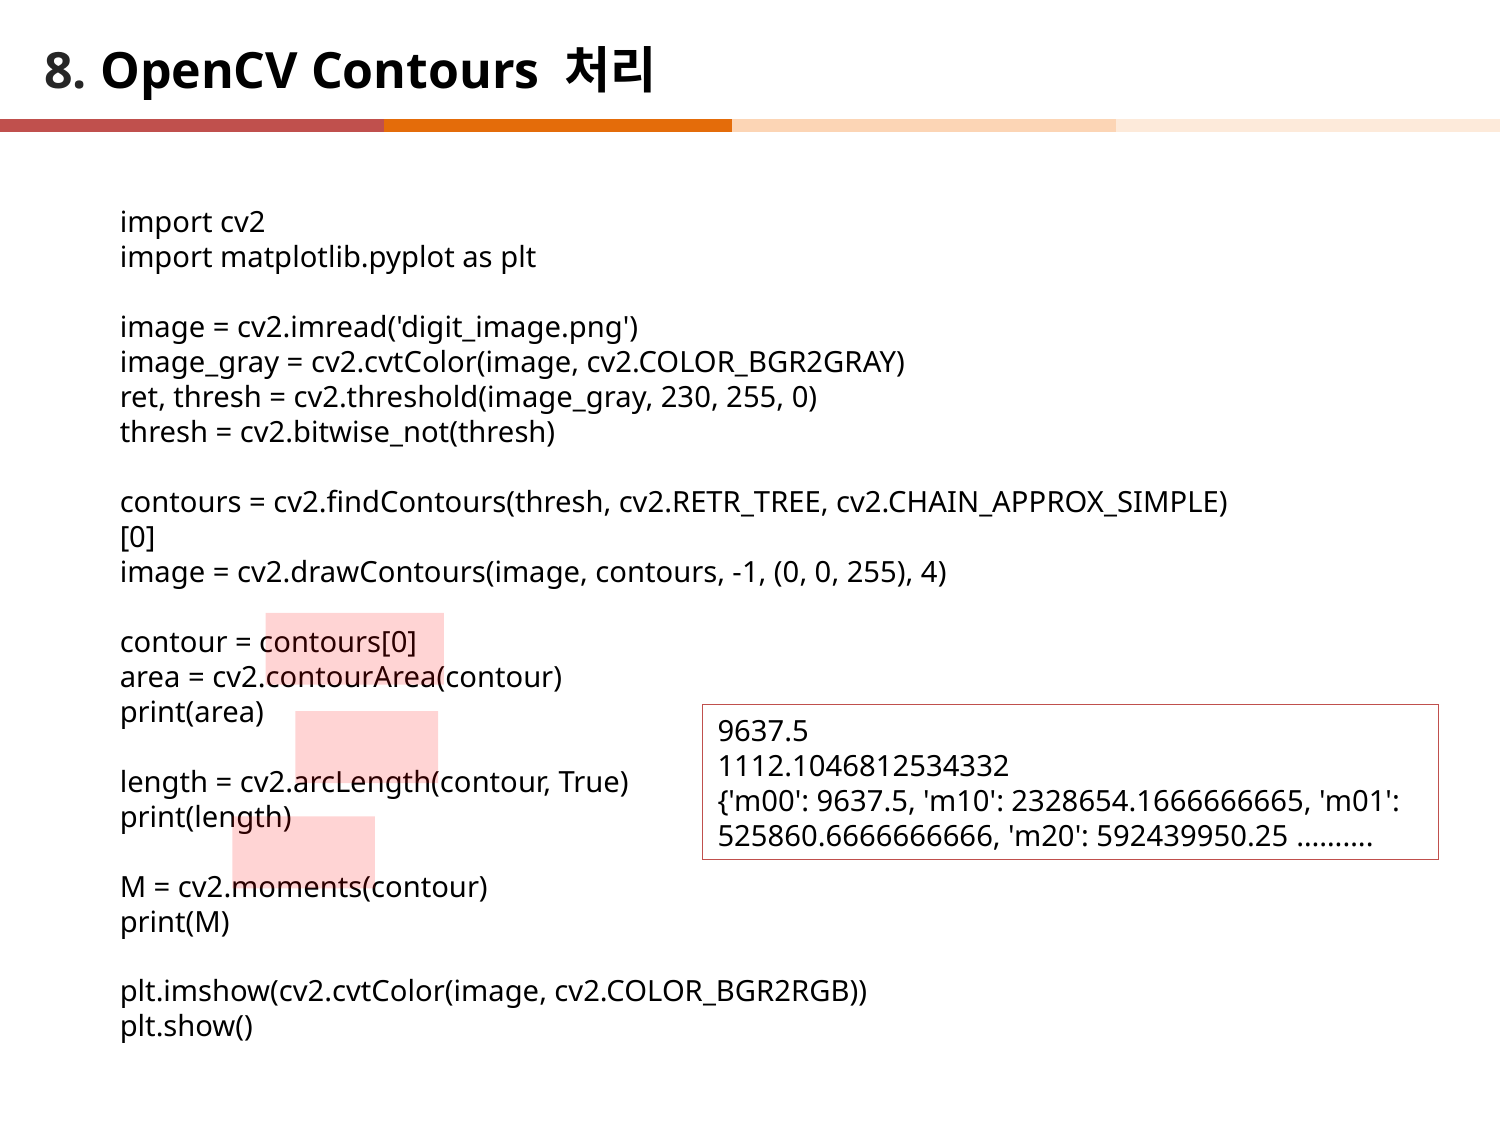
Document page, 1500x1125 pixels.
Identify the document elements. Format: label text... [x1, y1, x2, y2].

text_box [230, 814, 377, 890]
text_box [264, 611, 446, 687]
text_box 9637.5 1112.1046812534332 {'m00': 9637.5, 'm10': 2328654.1666666665, 'm01': 525860.6666666666, 'm20': 592439950.25 ………. [702, 704, 1439, 860]
text_box import cv2 import matplotlib.pyplot as plt image = cv2.imread('digit_image.png') image_gray = cv2.cvtColor(image, cv2.COLOR_BGR2GRAY) ret, thresh = cv2.threshold(image_gray, 230, 255, 0) thresh = cv2.bitwise_not(thresh) contours = cv2.findContours(thresh, cv2.RETR_TREE, cv2.CHAIN_APPROX_SIMPLE)[0] image = cv2.drawContours(image, contours, -1, (0, 0, 255), 4) contour = contours[0] area = cv2.contourArea(contour) print(area) length = cv2.arcLength(contour, True) print(length) M = cv2.moments(contour) print(M) plt.imshow(cv2.cvtColor(image, cv2.COLOR_BGR2RGB)) plt.show() [105, 196, 1270, 1051]
text_box [293, 709, 440, 785]
title 8. OpenCV Contours 처리 [29, 23, 1270, 114]
